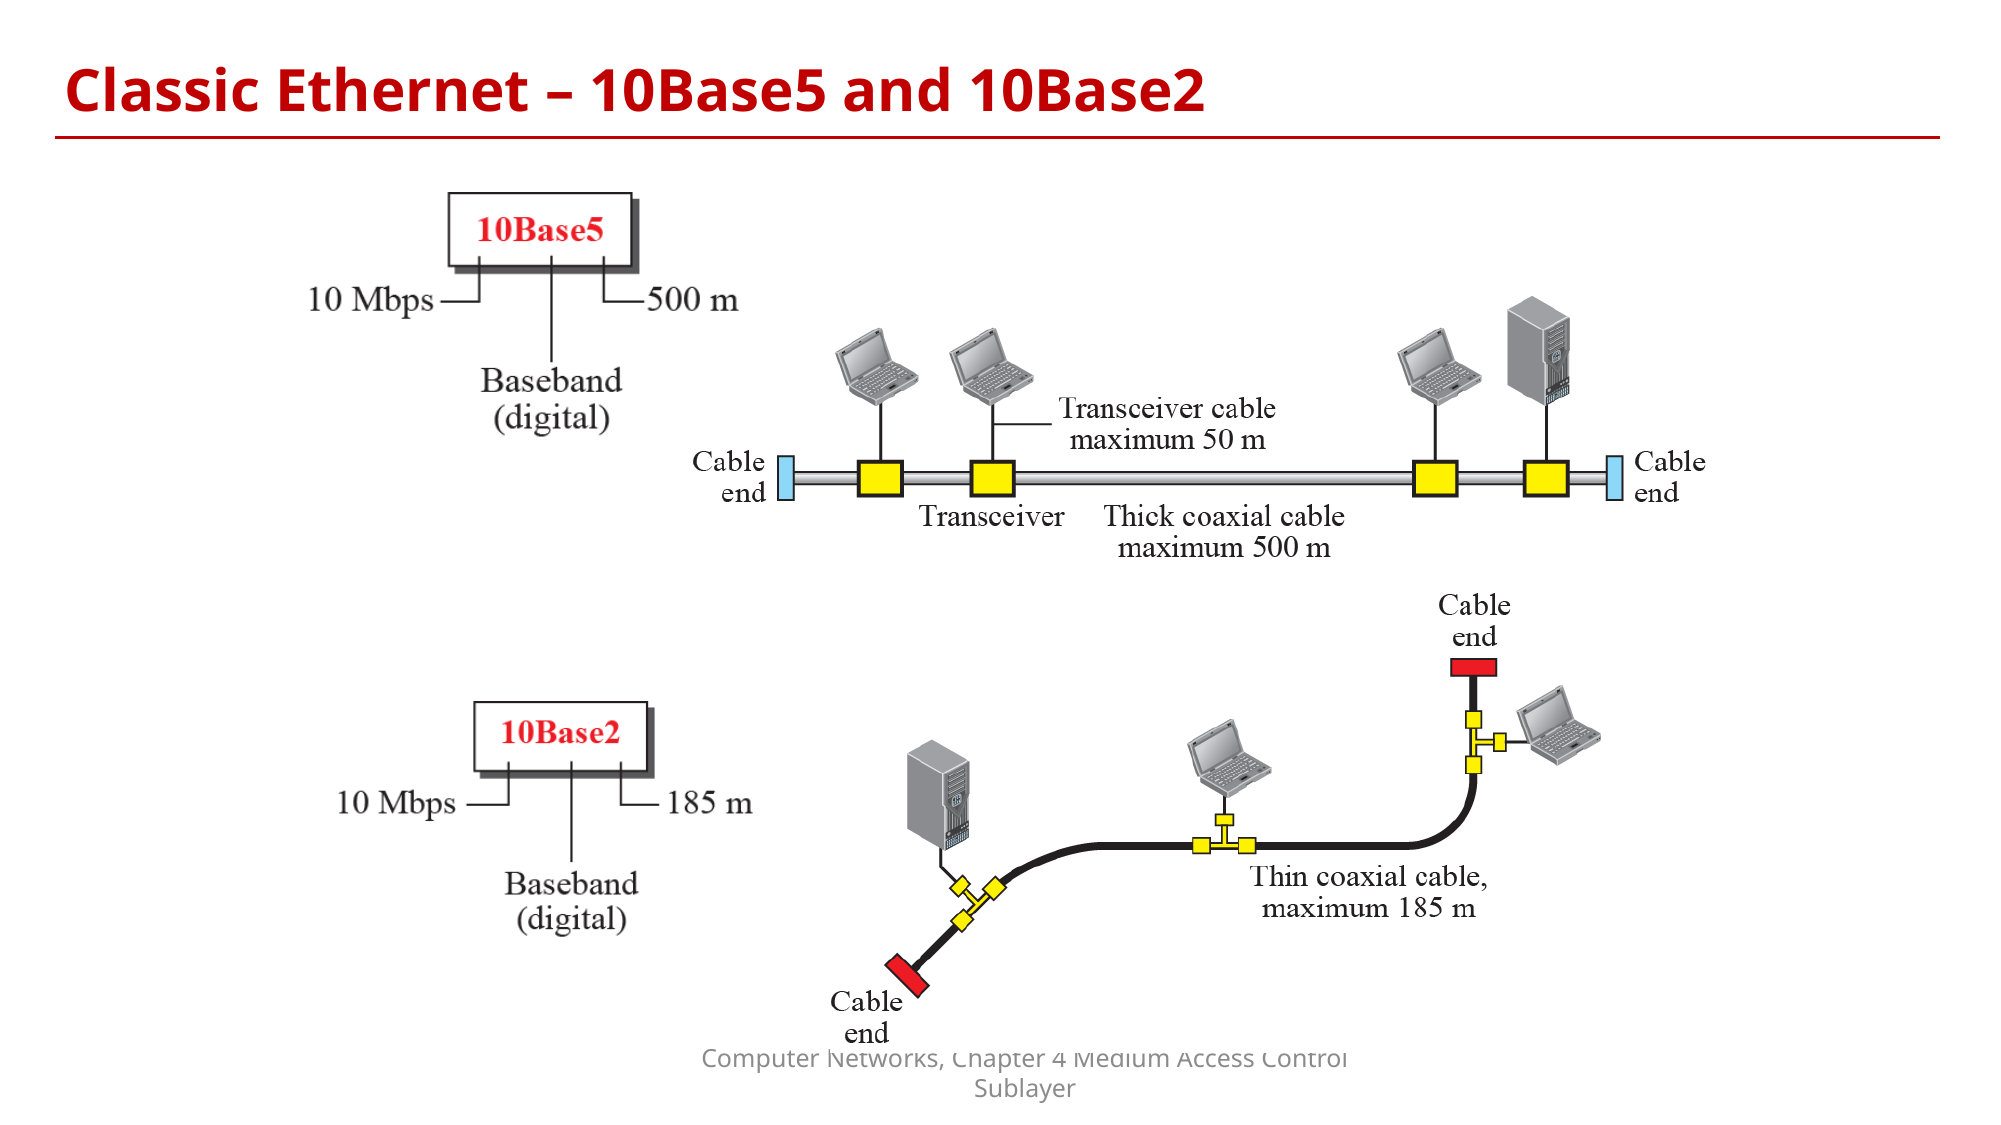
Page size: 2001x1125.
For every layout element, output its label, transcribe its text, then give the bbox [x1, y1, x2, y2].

text_box Classic Ethernet – 10Base5 and 10Base2 [49, 45, 1972, 130]
picture [830, 588, 1601, 1053]
picture [335, 701, 754, 940]
picture [306, 192, 1714, 566]
footer Computer Networks, Chapter 4 Medium Access Control Sublayer [662, 1042, 1389, 1103]
